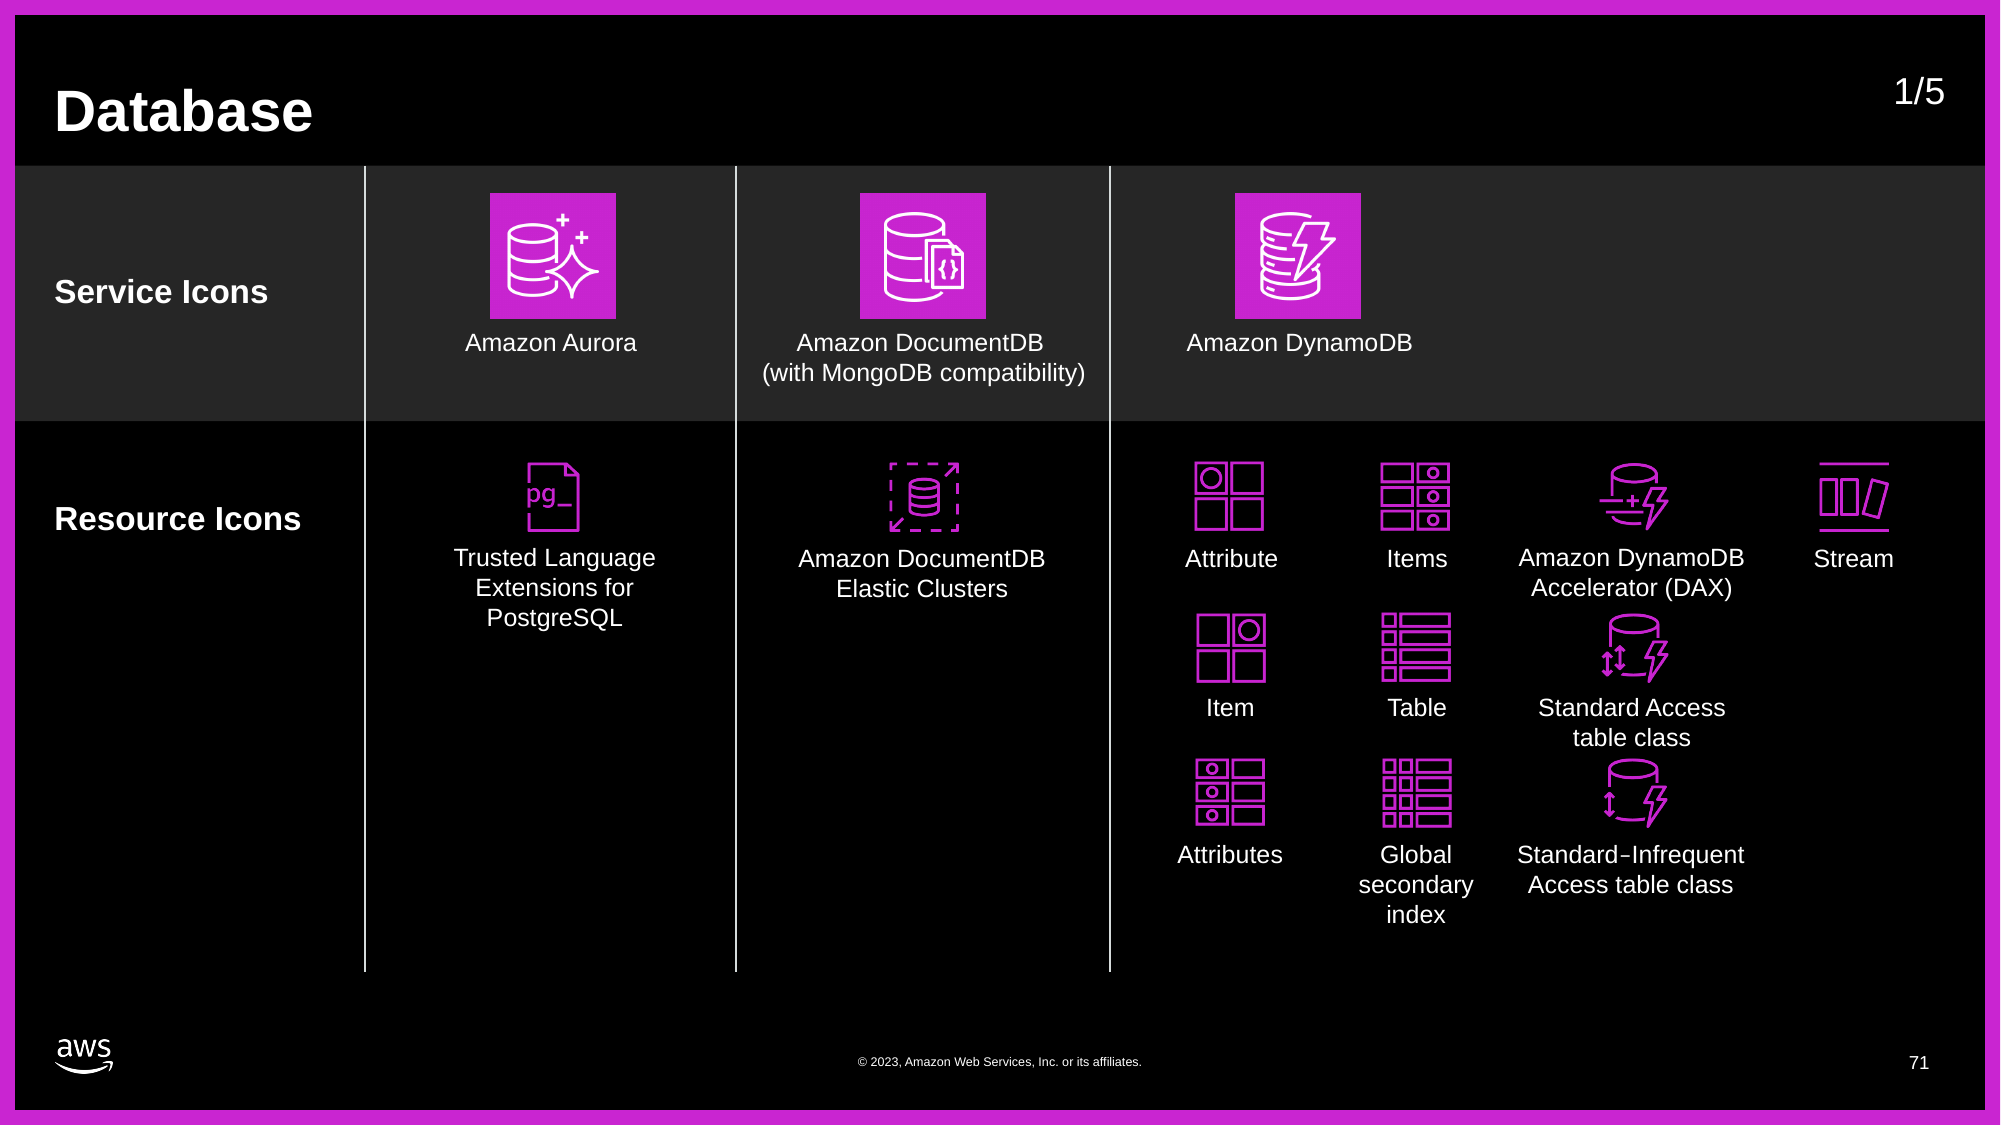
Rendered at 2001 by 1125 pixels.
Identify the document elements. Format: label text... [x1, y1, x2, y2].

picture [516, 459, 592, 535]
text_box Attribute [1145, 534, 1319, 580]
text_box Amazon DynamoDB [1113, 319, 1488, 364]
text_box Trusted Language Extensions for PostgreSQL [434, 534, 676, 639]
text_box Item [1145, 684, 1315, 729]
picture [1235, 193, 1361, 319]
text_box Table [1348, 684, 1487, 729]
text_box Standard–Infrequent Access table class [1493, 831, 1769, 906]
footer © 2023, Amazon Web Services, Inc. or its affiliates. [662, 1031, 1338, 1092]
picture [1377, 459, 1453, 535]
text_box Stream [1784, 534, 1923, 580]
text_box Amazon Aurora [367, 319, 735, 364]
slide_number 71 [1494, 1031, 1945, 1092]
list 1/5 [1693, 59, 1961, 166]
picture [1596, 458, 1672, 534]
text_box Amazon DocumentDB Elastic Clusters [783, 534, 1062, 610]
text_box Standard Access table class [1514, 684, 1750, 759]
title Database [39, 59, 1457, 166]
picture [886, 459, 962, 535]
picture [860, 193, 986, 319]
picture [490, 193, 616, 319]
picture [1191, 458, 1267, 534]
picture [1192, 754, 1268, 830]
picture [1595, 755, 1671, 831]
picture [1193, 610, 1269, 686]
text_box Amazon DocumentDB (with MongoDB compatibility) [736, 319, 1109, 394]
picture [1378, 609, 1454, 685]
picture [1379, 755, 1455, 831]
text_box Items [1348, 534, 1487, 580]
text_box Amazon DynamoDB Accelerator (DAX) [1498, 533, 1766, 609]
picture [55, 1039, 113, 1074]
text_box Global secondary index [1309, 831, 1524, 937]
picture [1596, 610, 1672, 686]
text_box Attributes [1145, 831, 1309, 877]
picture [1816, 459, 1892, 535]
